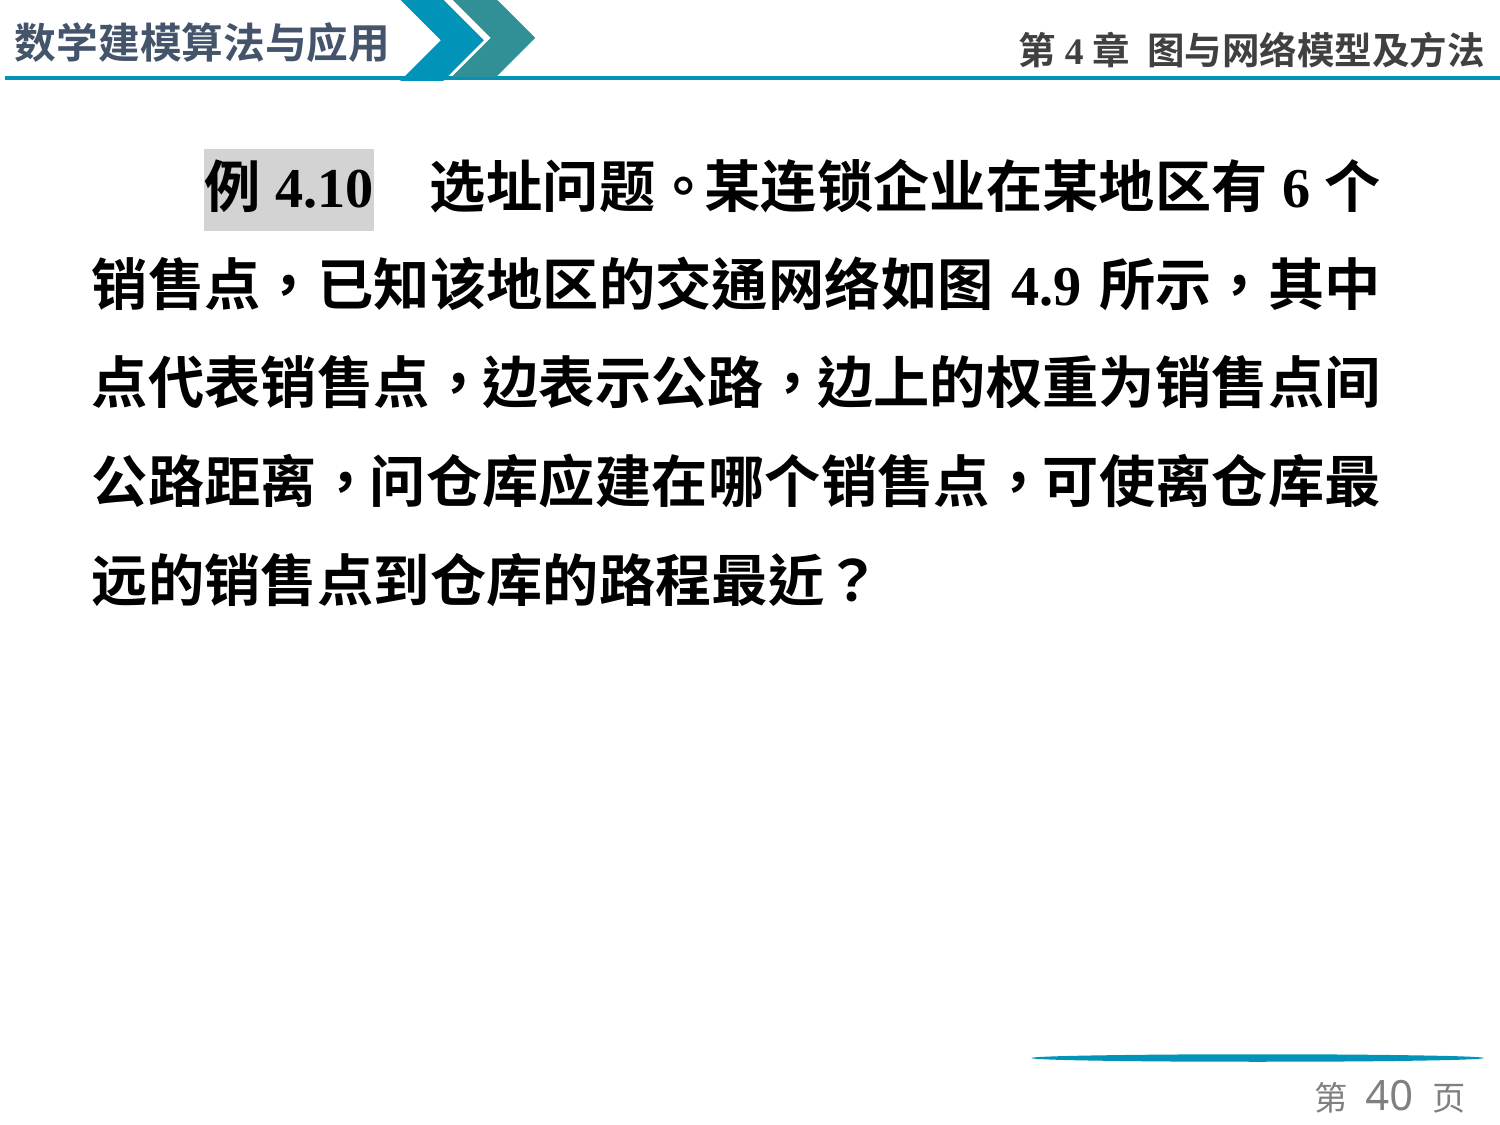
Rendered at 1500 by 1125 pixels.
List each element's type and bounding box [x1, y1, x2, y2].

text_box [91, 133, 1382, 673]
